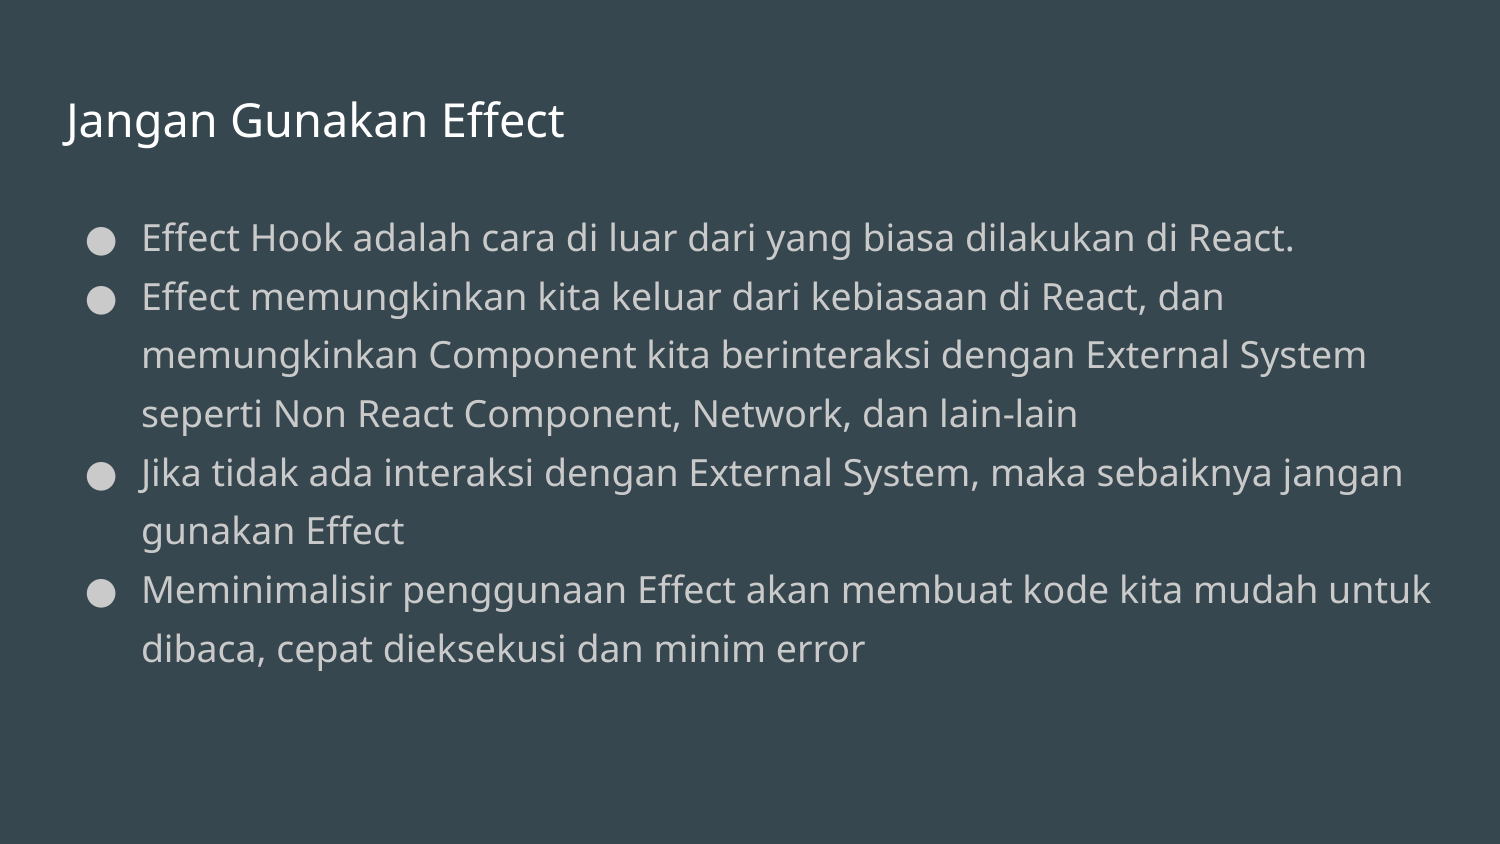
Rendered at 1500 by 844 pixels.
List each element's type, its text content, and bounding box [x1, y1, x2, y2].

list Effect Hook adalah cara di luar dari yang biasa dilakukan di React. Effect memungkinkan kita keluar dari kebiasaan di React, dan memungkinkan Component kita berinteraksi dengan External System seperti Non React Component, Network, dan lain-lain Jika tidak ada interaksi dengan External System, maka sebaiknya jangan gunakan Effect Meminimalisir penggunaan Effect akan membuat kode kita mudah untuk dibaca, cepat dieksekusi dan minim error [51, 189, 1449, 750]
title Jangan Gunakan Effect [51, 72, 1449, 167]
